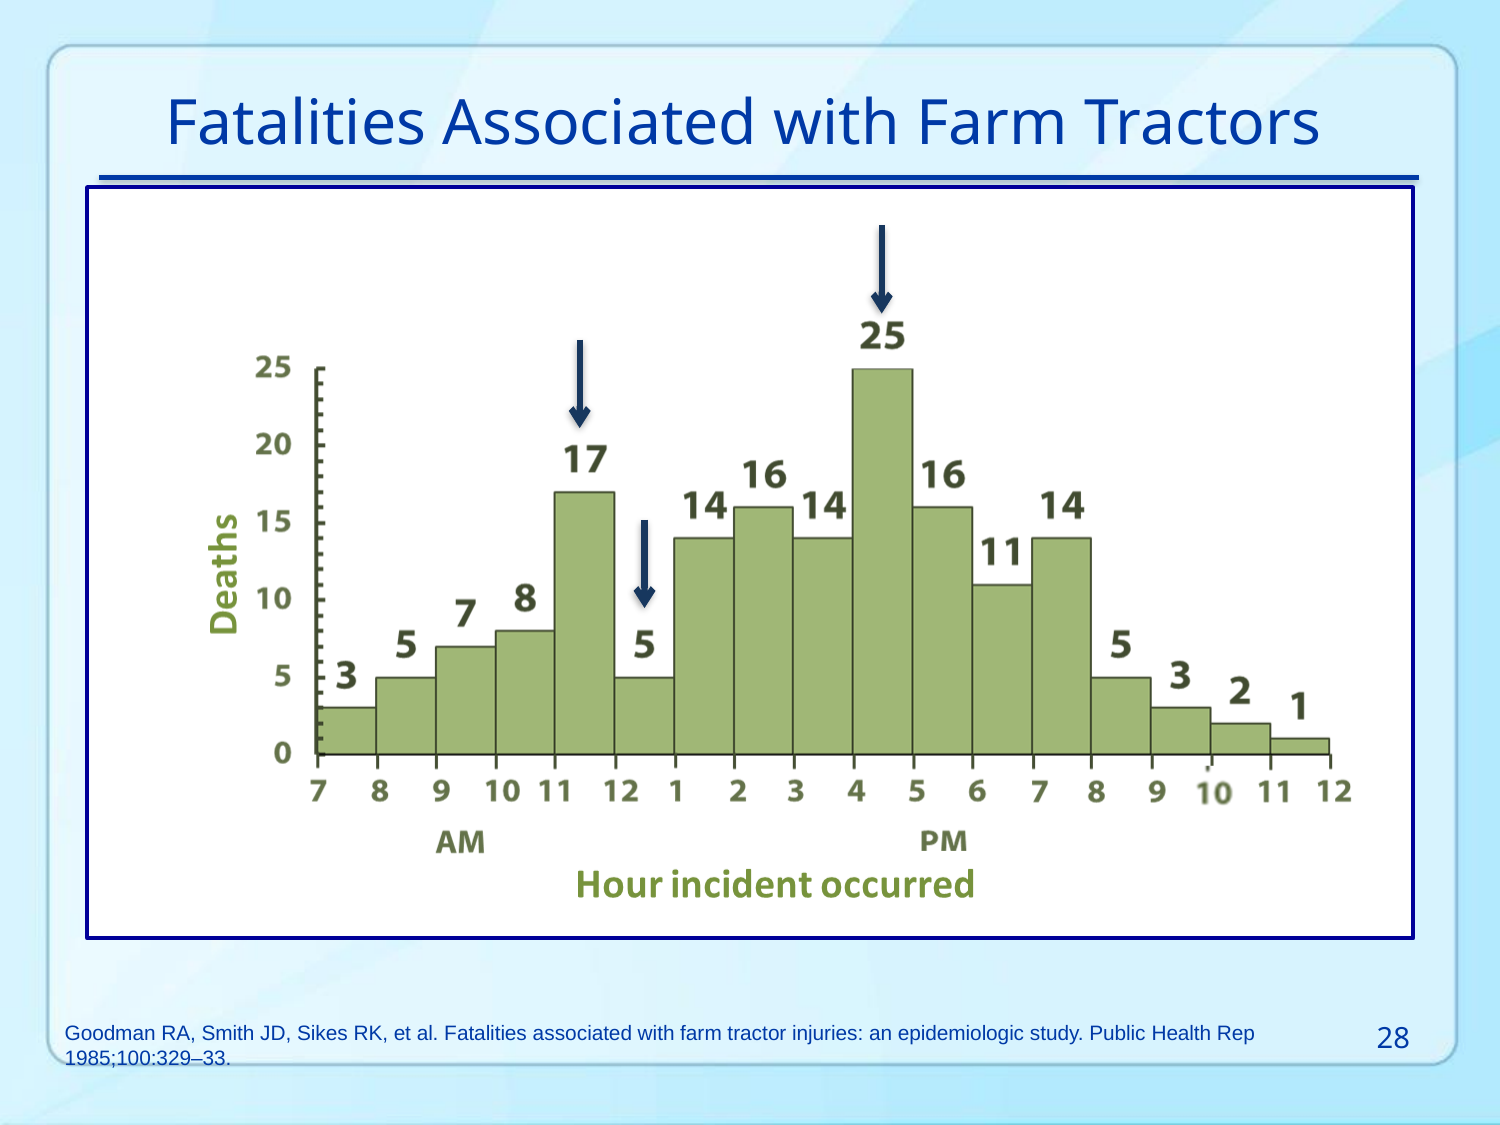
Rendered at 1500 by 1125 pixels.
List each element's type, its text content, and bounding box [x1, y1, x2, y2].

text_box 28 [1074, 1012, 1425, 1073]
picture [0, 0, 1500, 1125]
text_box Fatalities Associated with Farm Tractors [150, 75, 1338, 165]
text_box Goodman RA, Smith JD, Sikes RK, et al. Fatalities associated with farm tractor injuries: an epidemiologic study. Public Health Rep 1985;100:329–33. [49, 1011, 1288, 1070]
